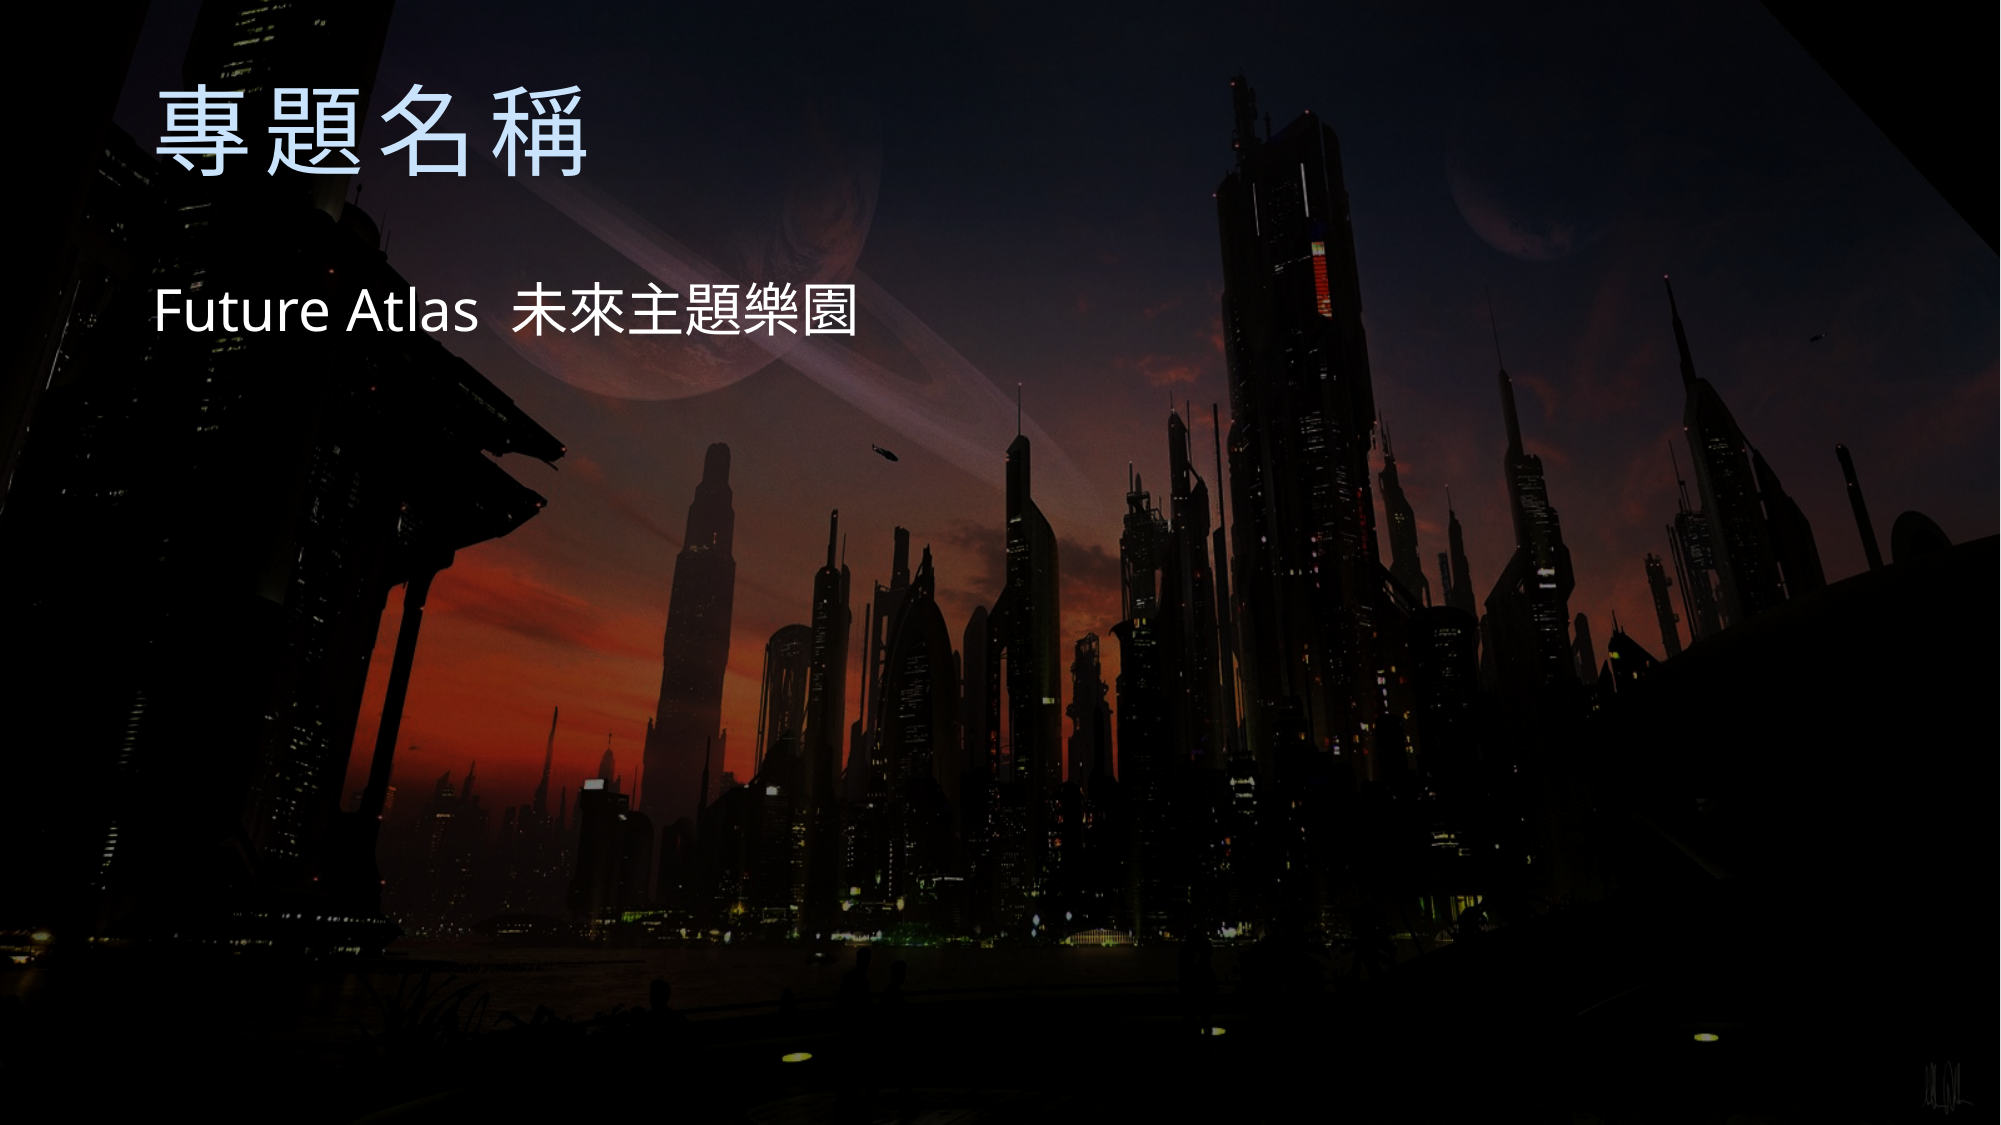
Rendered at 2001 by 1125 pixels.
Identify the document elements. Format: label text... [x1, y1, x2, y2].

picture [0, 0, 2001, 1125]
list Future Atlas 未來主題樂園 [137, 273, 1863, 1014]
title 專題名稱 [137, 49, 1863, 224]
